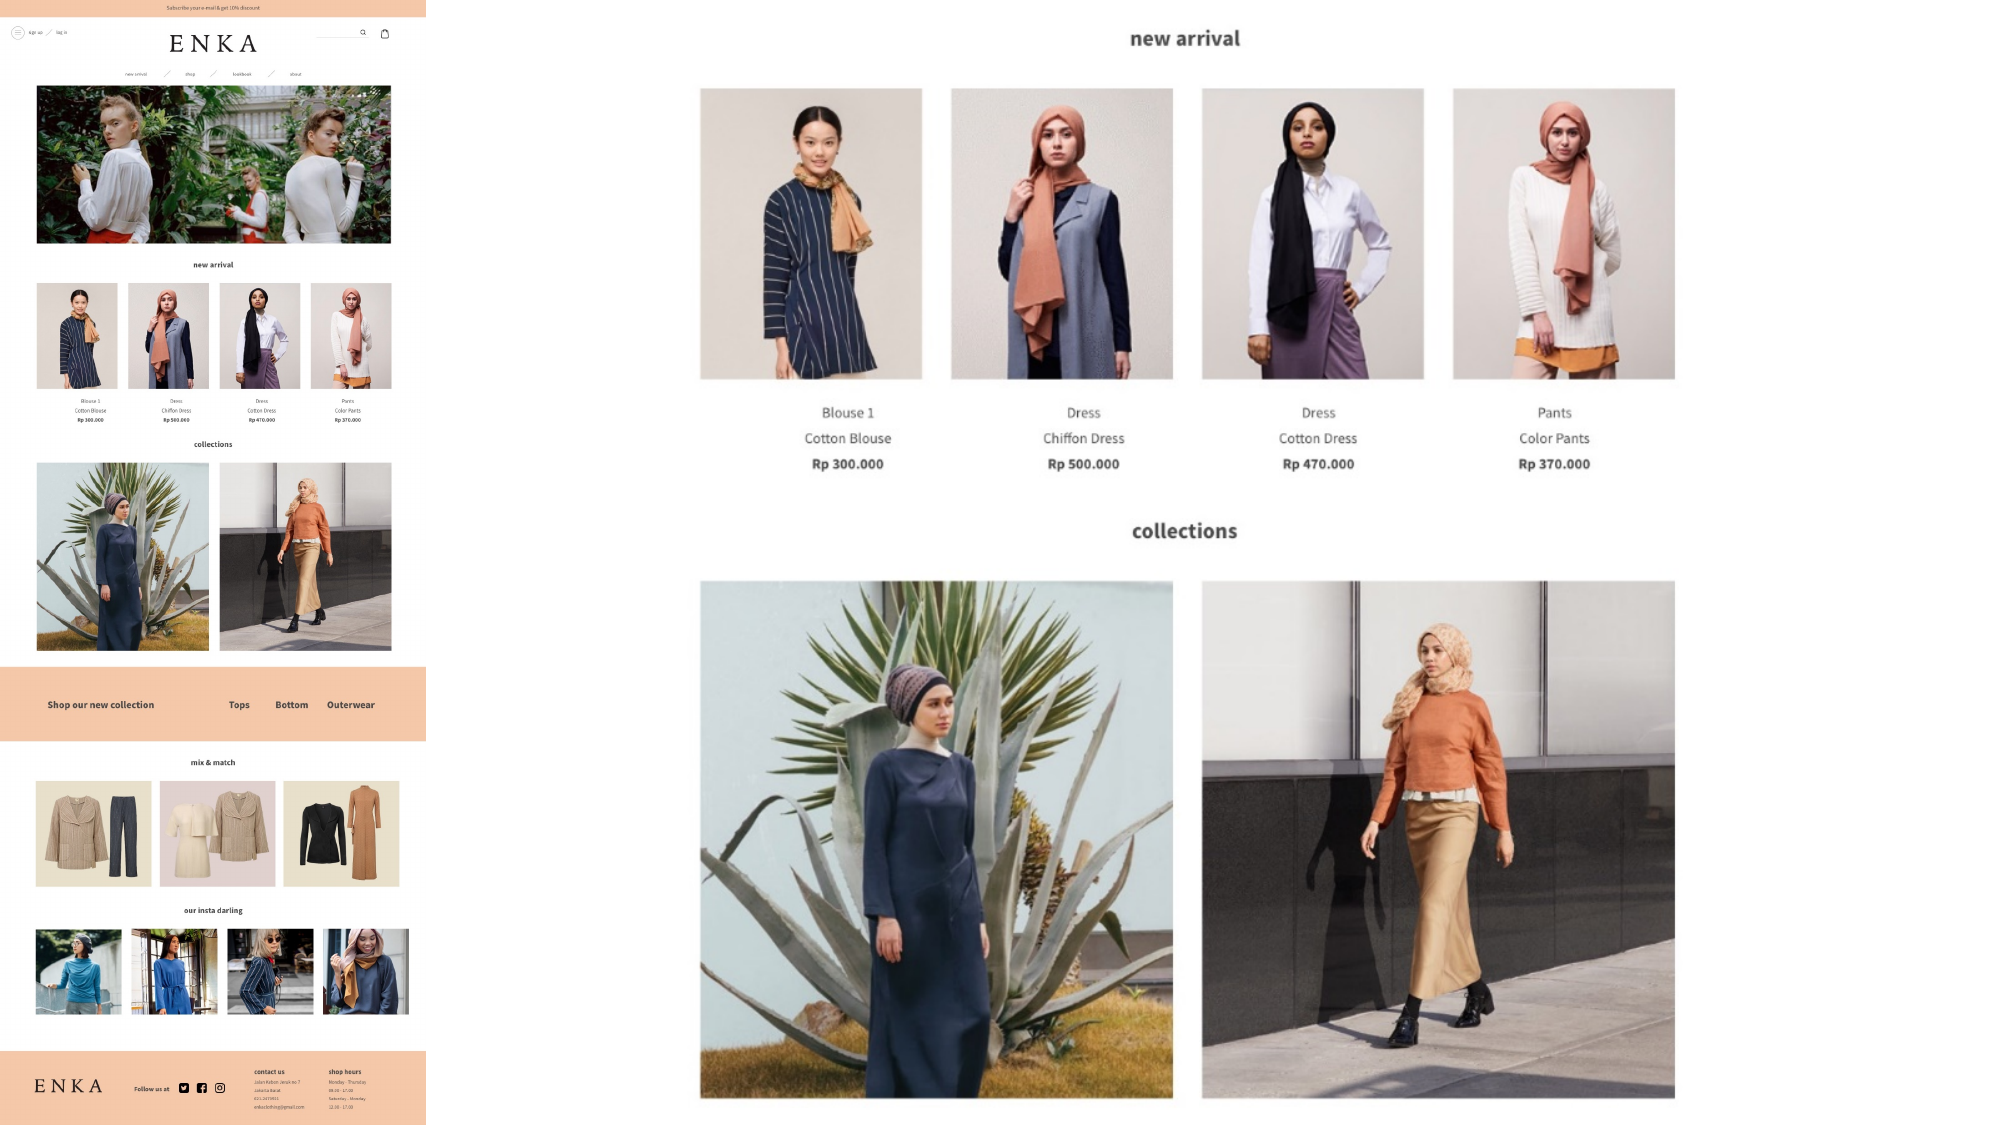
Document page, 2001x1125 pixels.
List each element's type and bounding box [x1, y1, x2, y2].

picture [0, 0, 426, 1125]
picture [599, 0, 1770, 1125]
